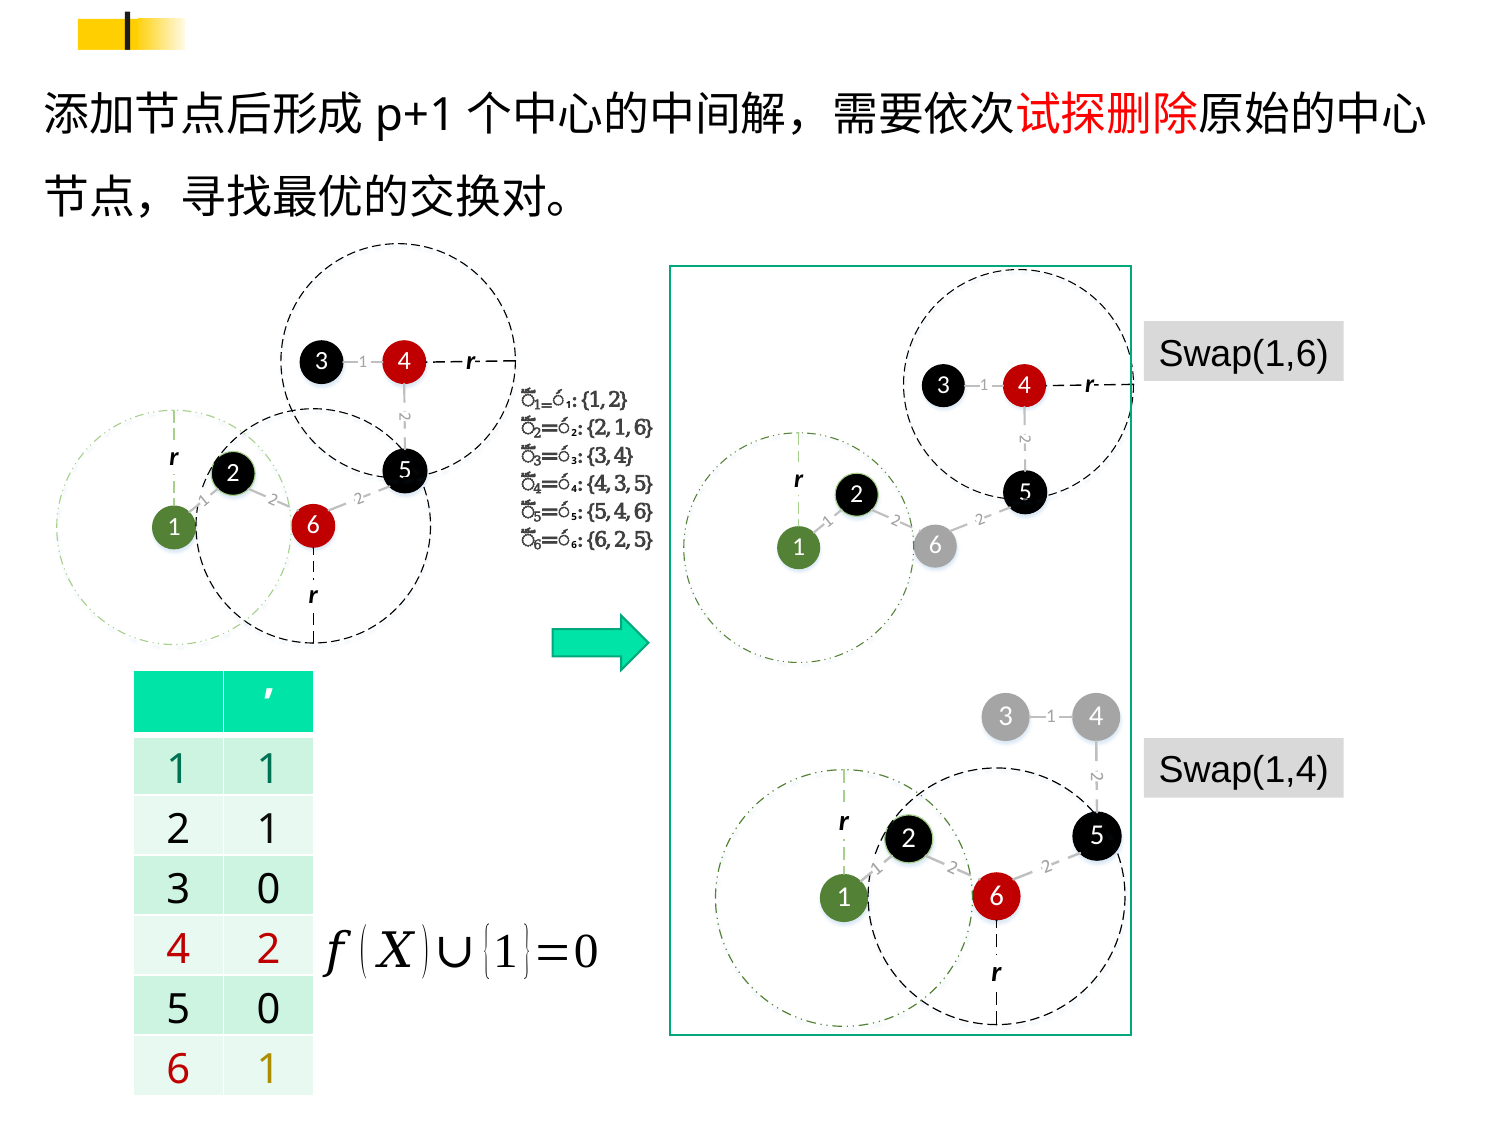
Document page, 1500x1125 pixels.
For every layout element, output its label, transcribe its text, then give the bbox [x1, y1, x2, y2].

picture [677, 265, 1140, 670]
text_box Swap(1,4) [1143, 738, 1344, 798]
picture [708, 689, 1131, 1036]
picture [50, 239, 663, 653]
text_box [669, 265, 1132, 1036]
text_box Swap(1,6) [1143, 321, 1344, 381]
text_box [551, 653, 640, 673]
